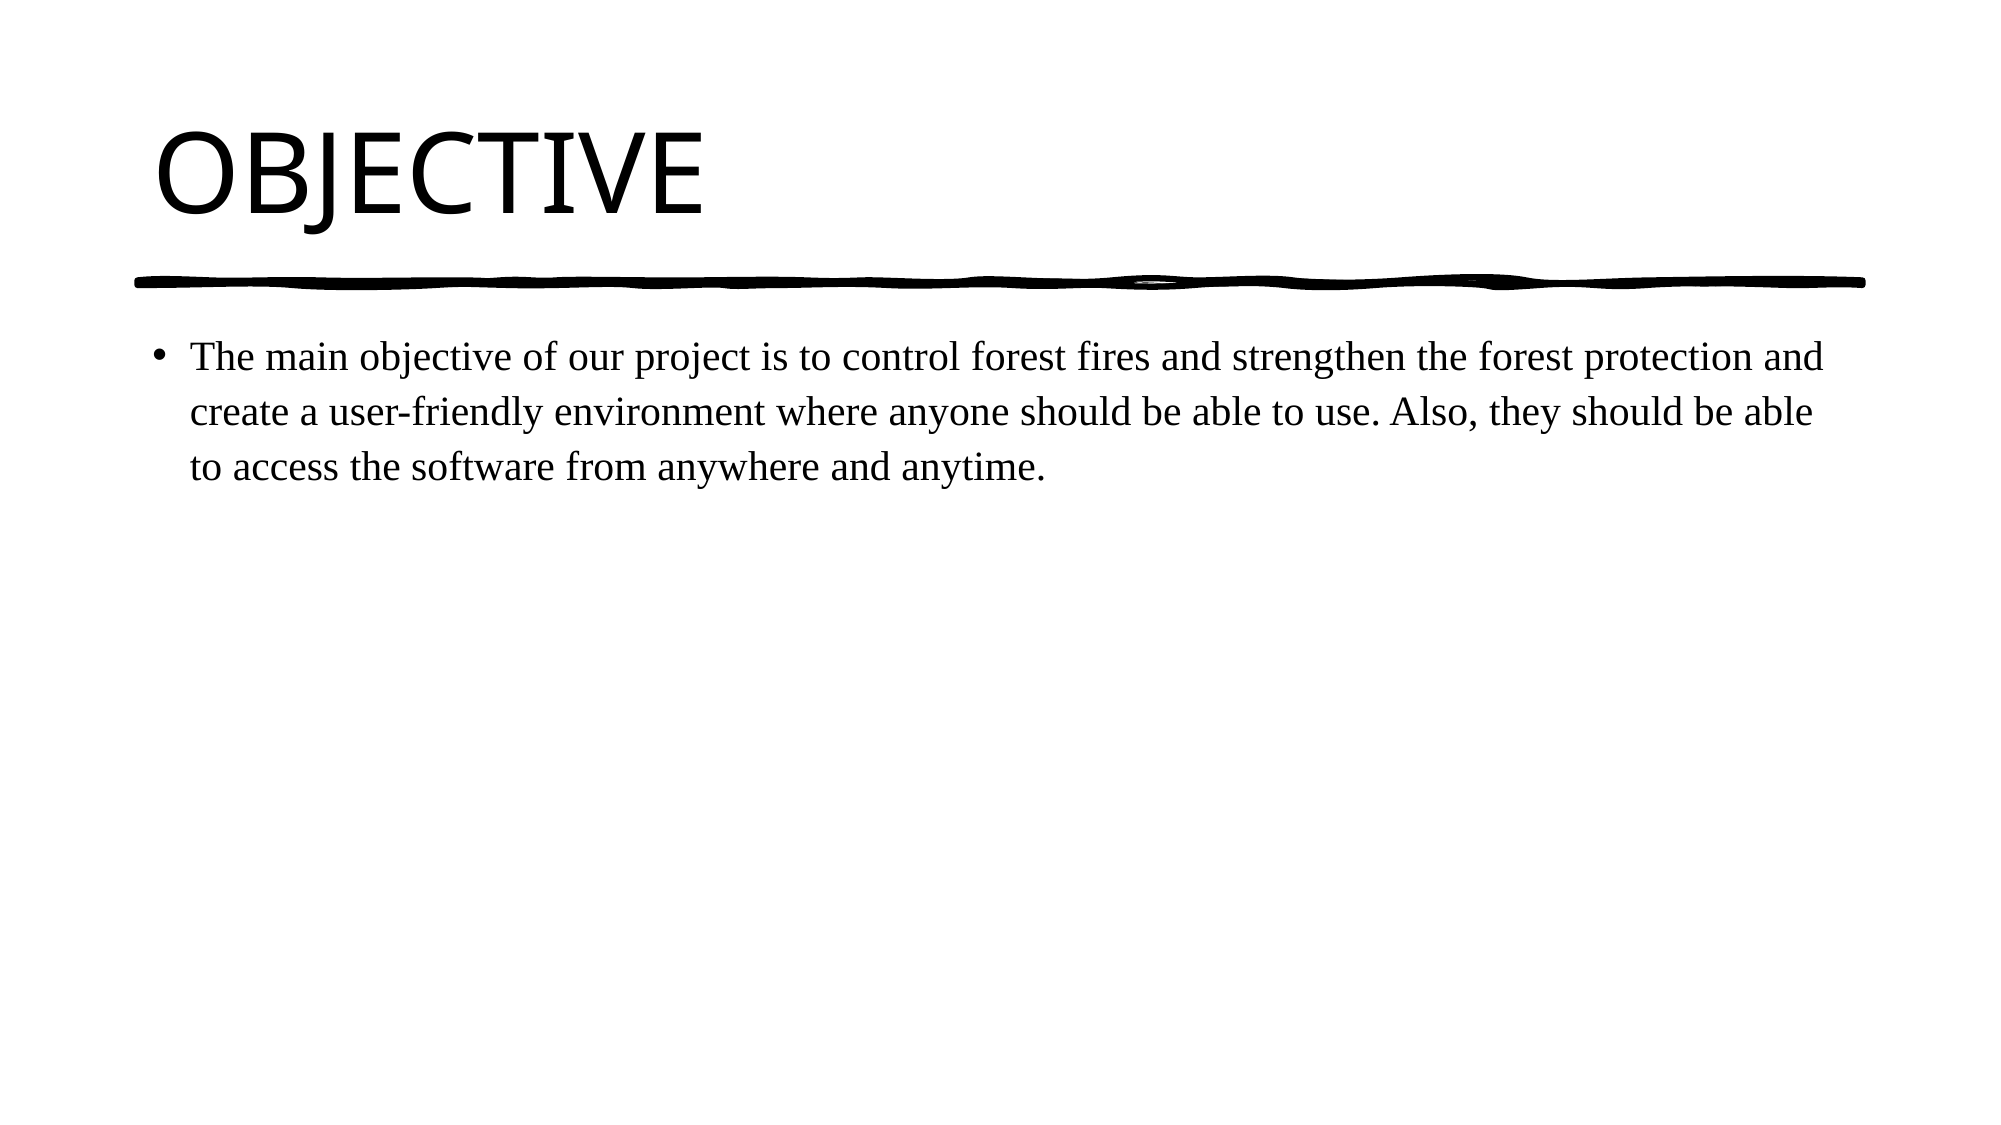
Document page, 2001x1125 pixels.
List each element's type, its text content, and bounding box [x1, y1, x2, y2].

title OBJECTIVE [137, 59, 1863, 278]
list The main objective of our project is to control forest fires and strengthen the forest protection and create a user-friendly environment where anyone should be able to use. Also, they should be able to access the software from anywhere and anytime. [137, 316, 1863, 1014]
